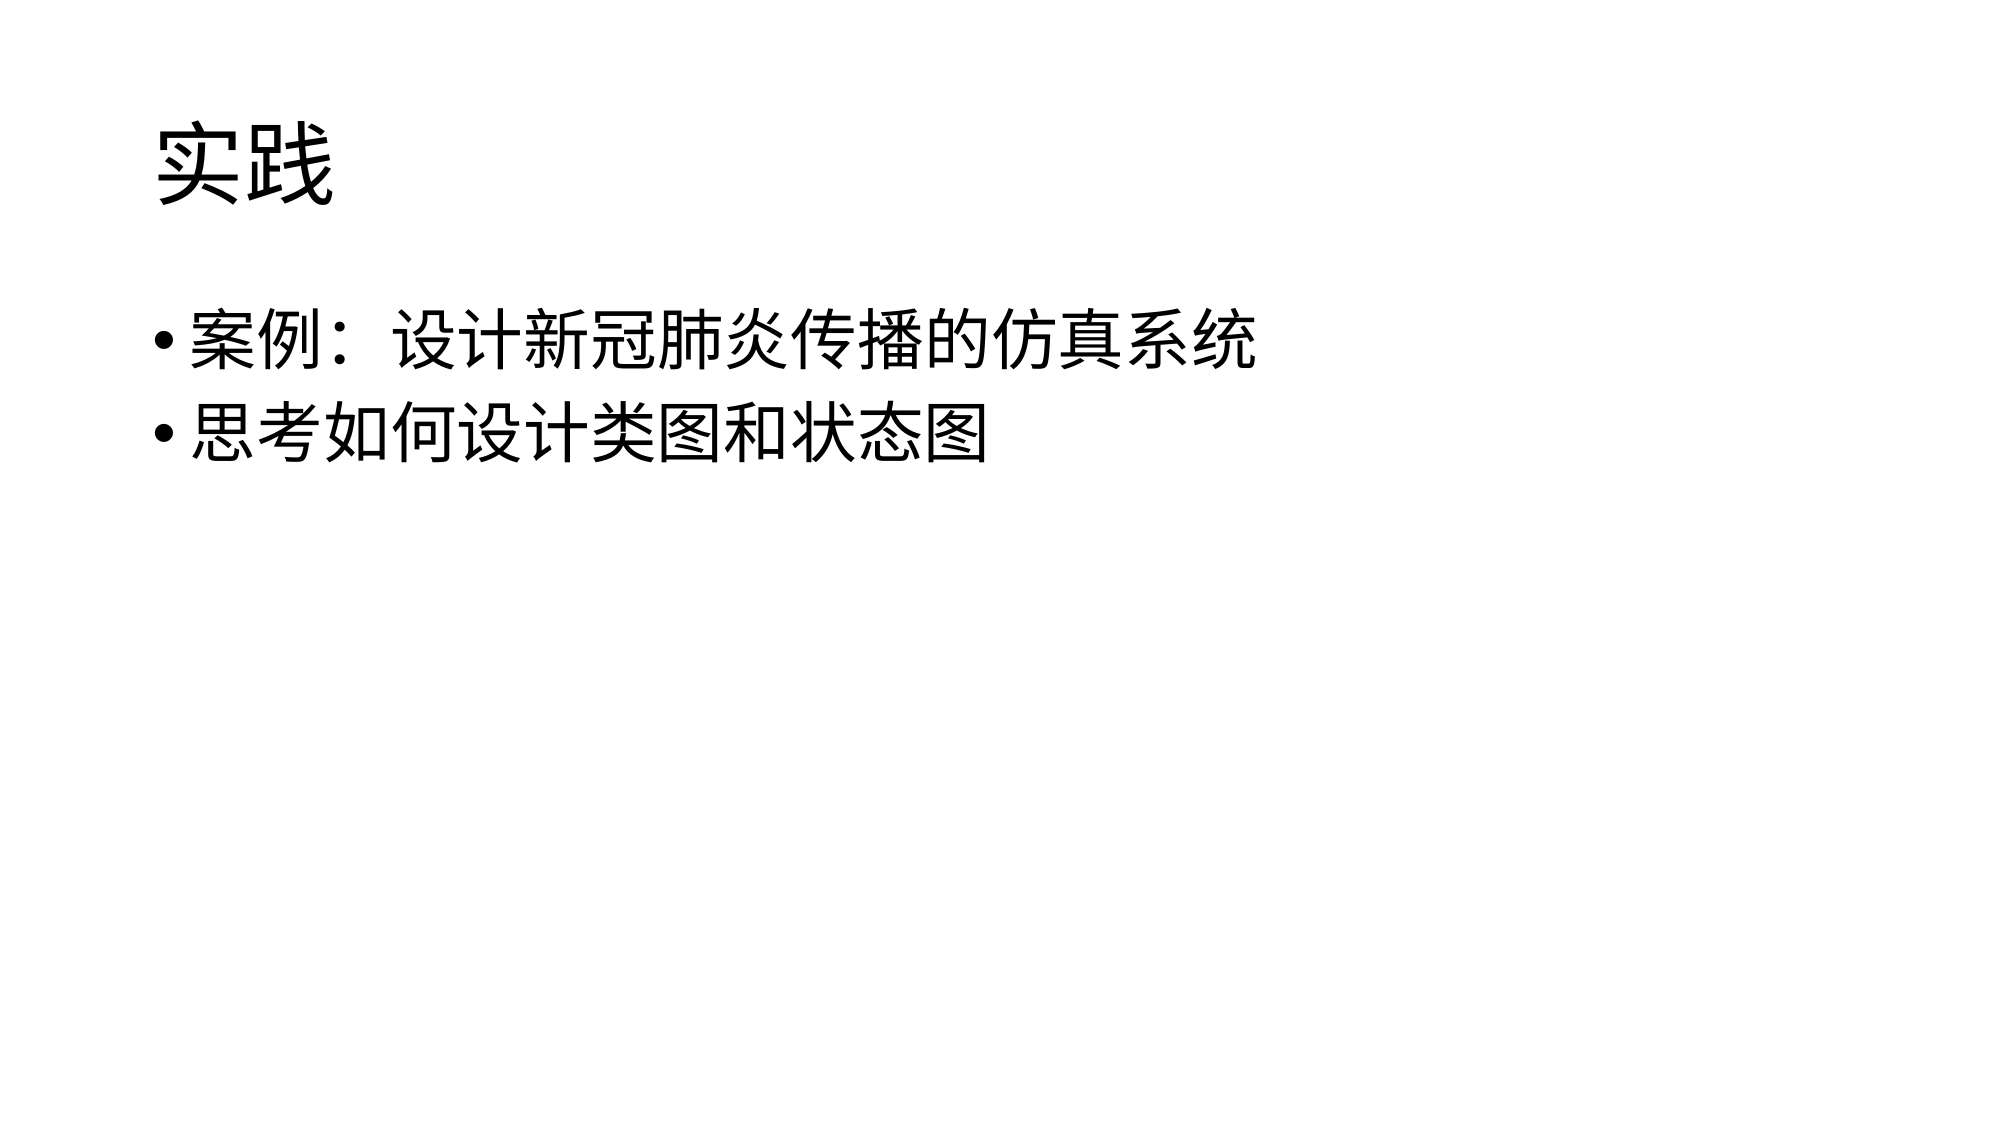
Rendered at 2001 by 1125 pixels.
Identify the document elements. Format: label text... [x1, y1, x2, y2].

list 案例：设计新冠肺炎传播的仿真系统 思考如何设计类图和状态图 [137, 299, 1863, 1014]
title 实践 [137, 59, 1863, 278]
